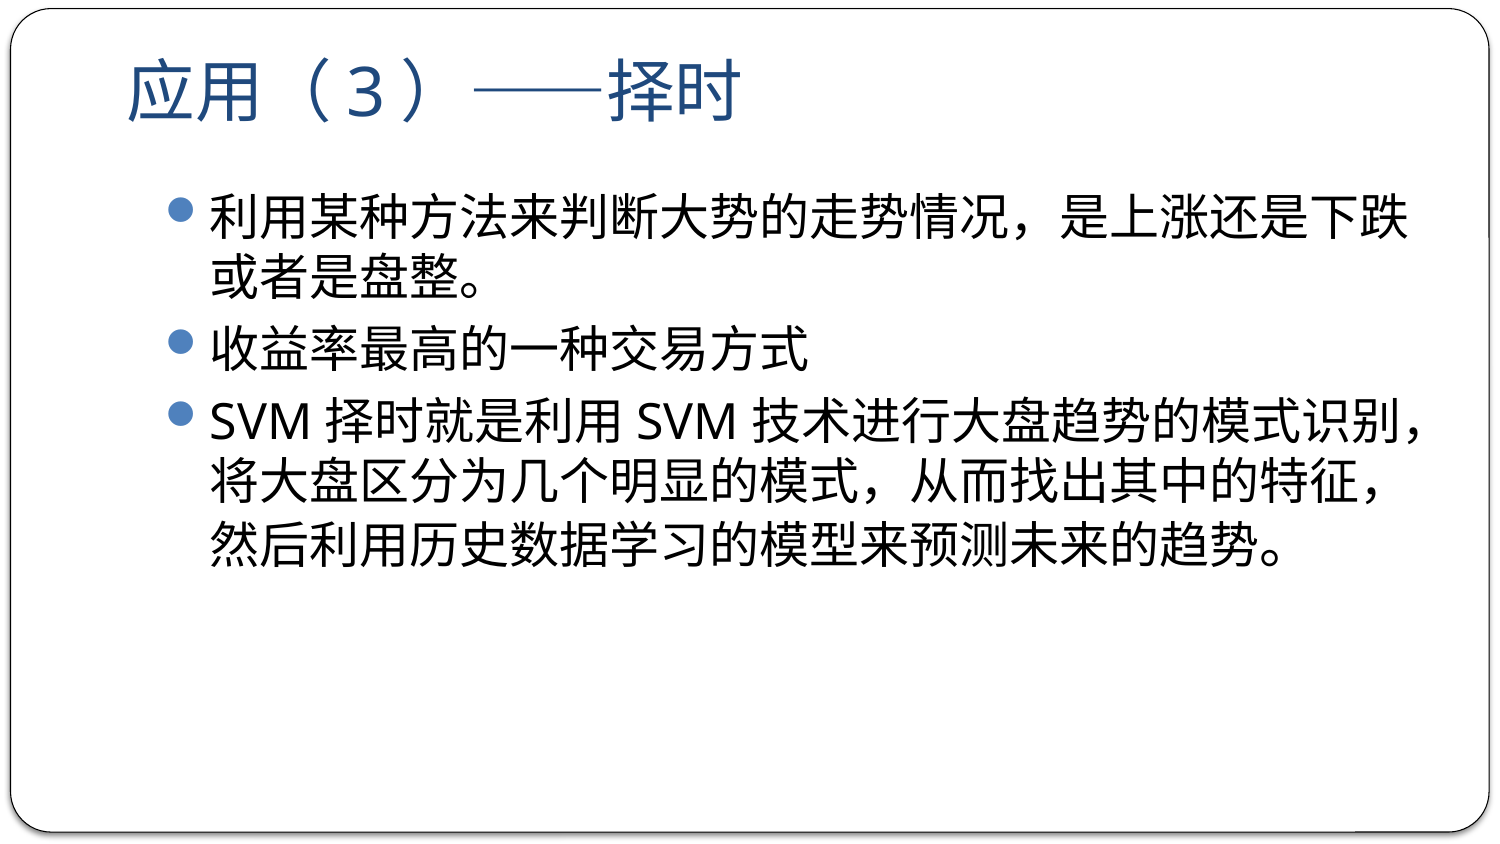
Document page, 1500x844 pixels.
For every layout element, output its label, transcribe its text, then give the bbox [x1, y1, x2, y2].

list 利用某种方法来判断大势的走势情况，是上涨还是下跌或者是盘整。 收益率最高的一种交易方式 SVM择时就是利用SVM技术进行大盘趋势的模式识别，将大盘区分为几个明显的模式，从而找出其中的特征，然后利用历史数据学习的模型来预测未来的趋势。 [150, 178, 1425, 662]
text_box 应用（3）——择时 [112, 40, 1306, 139]
